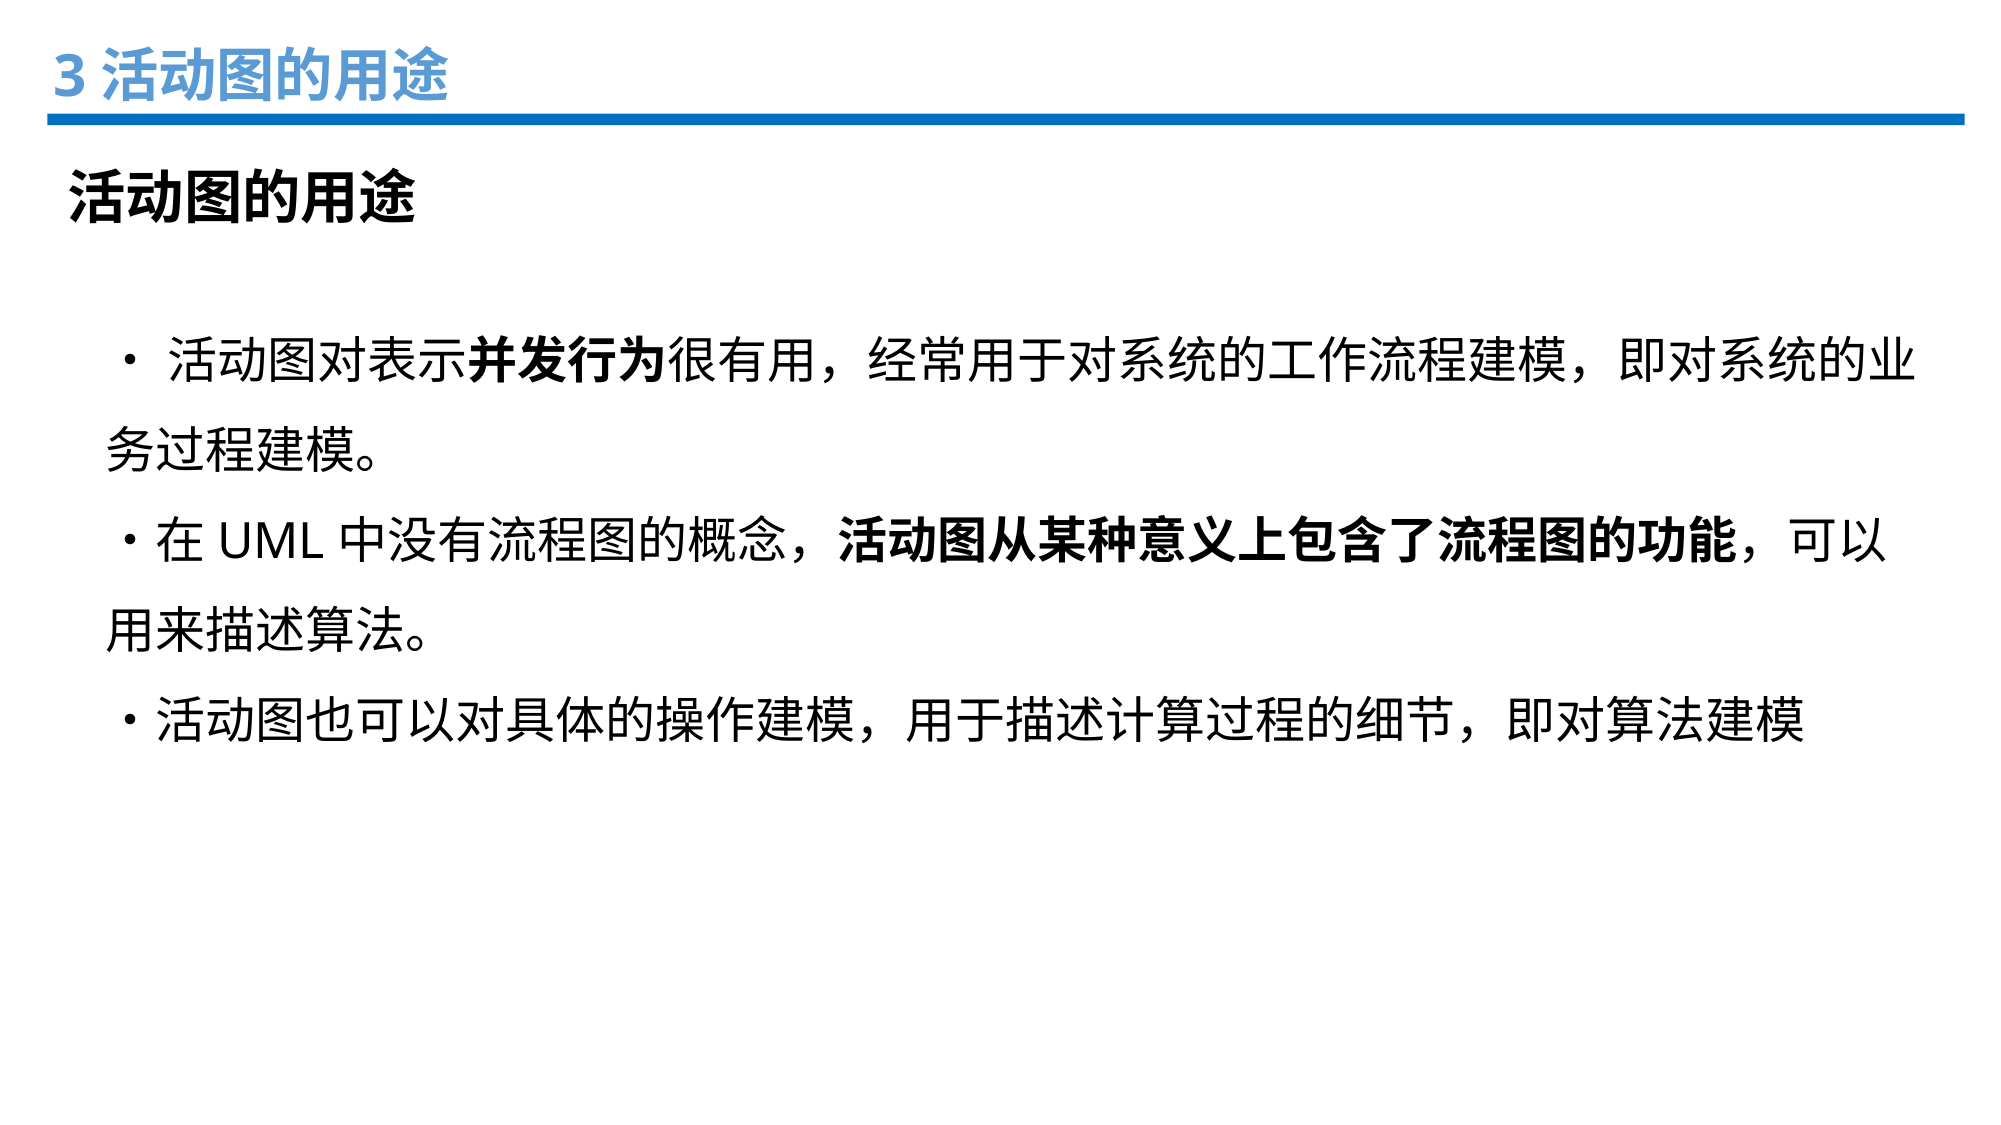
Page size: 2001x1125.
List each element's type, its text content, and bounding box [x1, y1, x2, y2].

text_box 活动图的用途 [52, 117, 2000, 238]
text_box 3活动图的用途 [38, 30, 465, 116]
text_box •活动图对表示并发行为很有用，经常用于对系统的工作流程建模，即对系统的业务过程建模。 •在UML中没有流程图的概念，活动图从某种意义上包含了流程图的功能，可以用来描述算法。 •活动图也可以对具体的操作建模，用于描述计算过程的细节，即对算法建模 [90, 291, 1942, 802]
